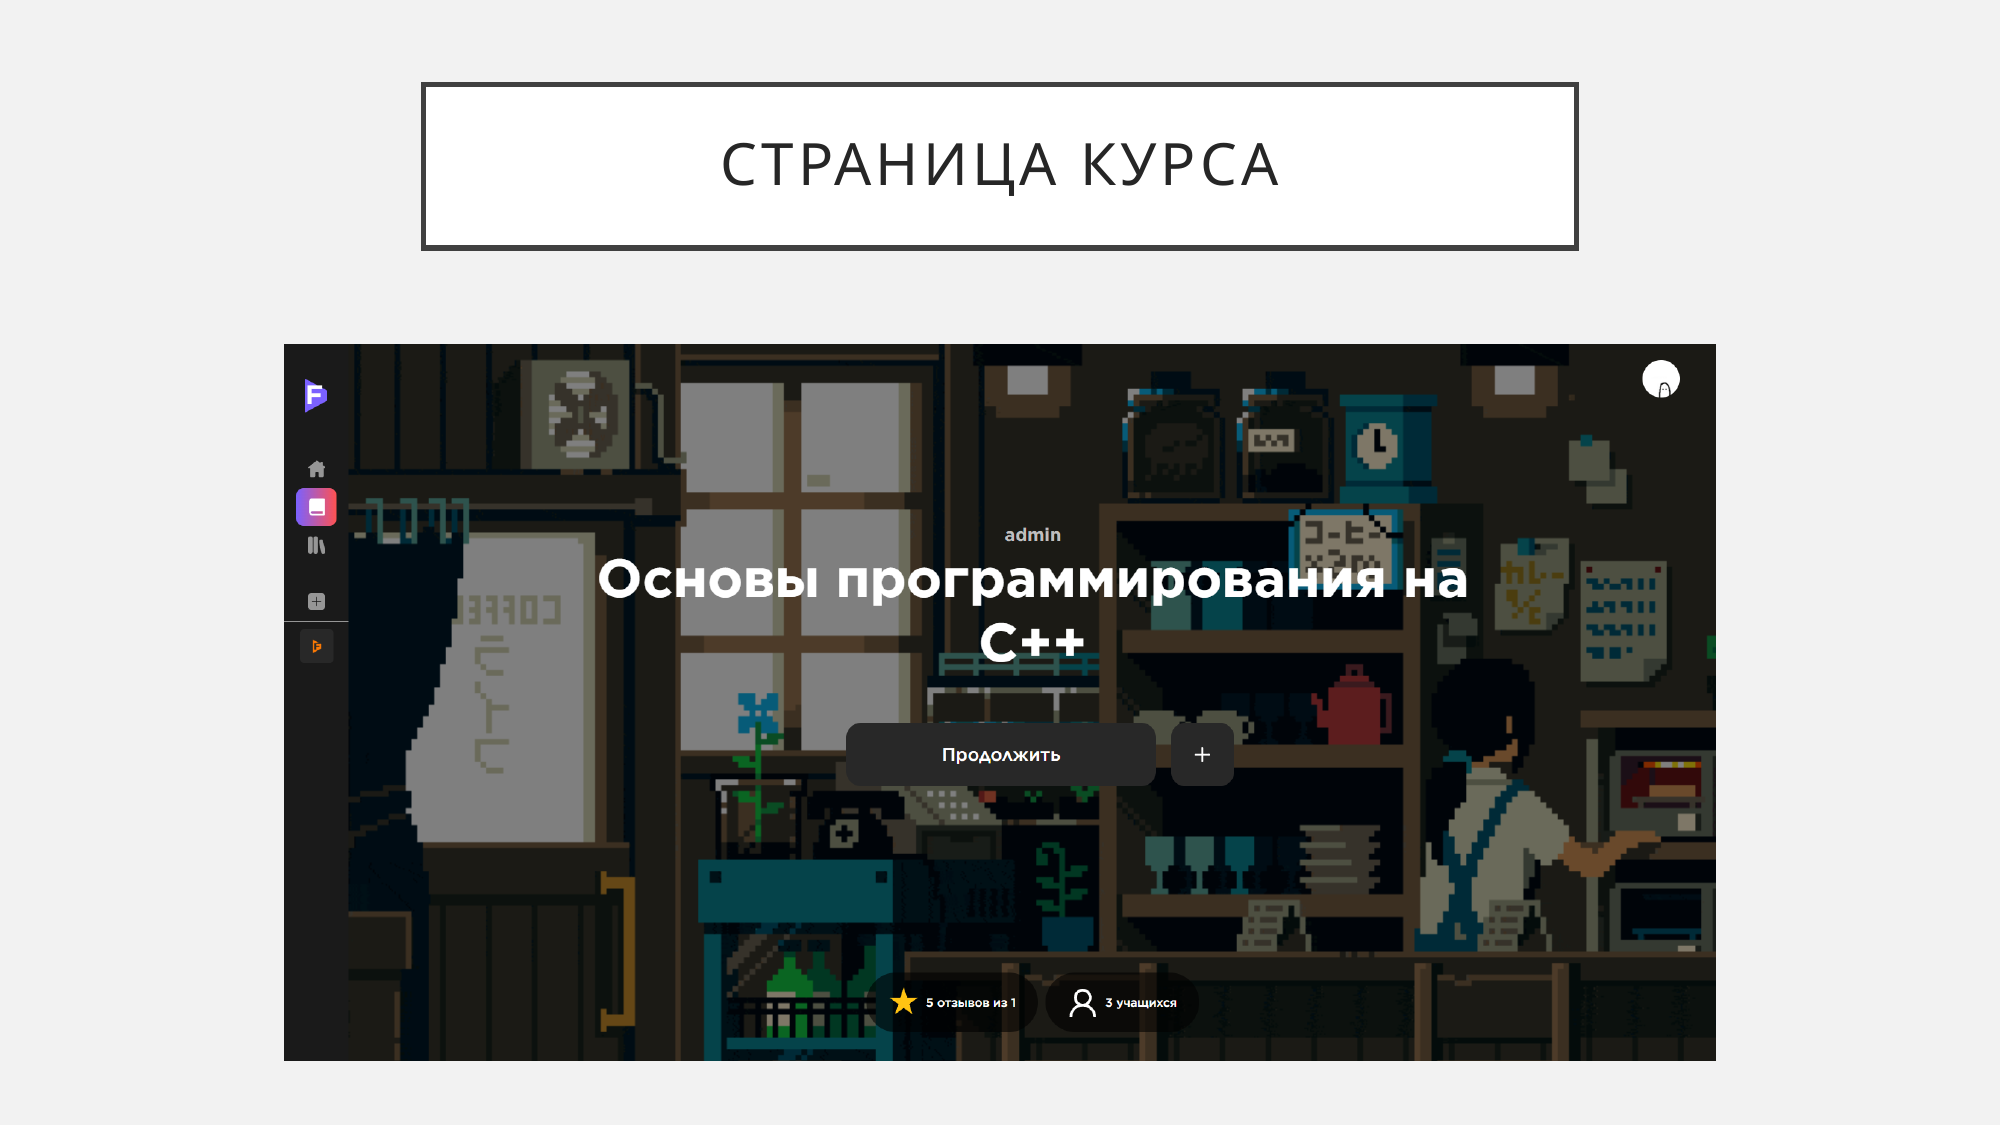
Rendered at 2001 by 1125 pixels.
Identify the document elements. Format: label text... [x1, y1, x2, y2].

picture [284, 344, 1716, 1061]
title Страница курса [421, 82, 1579, 251]
